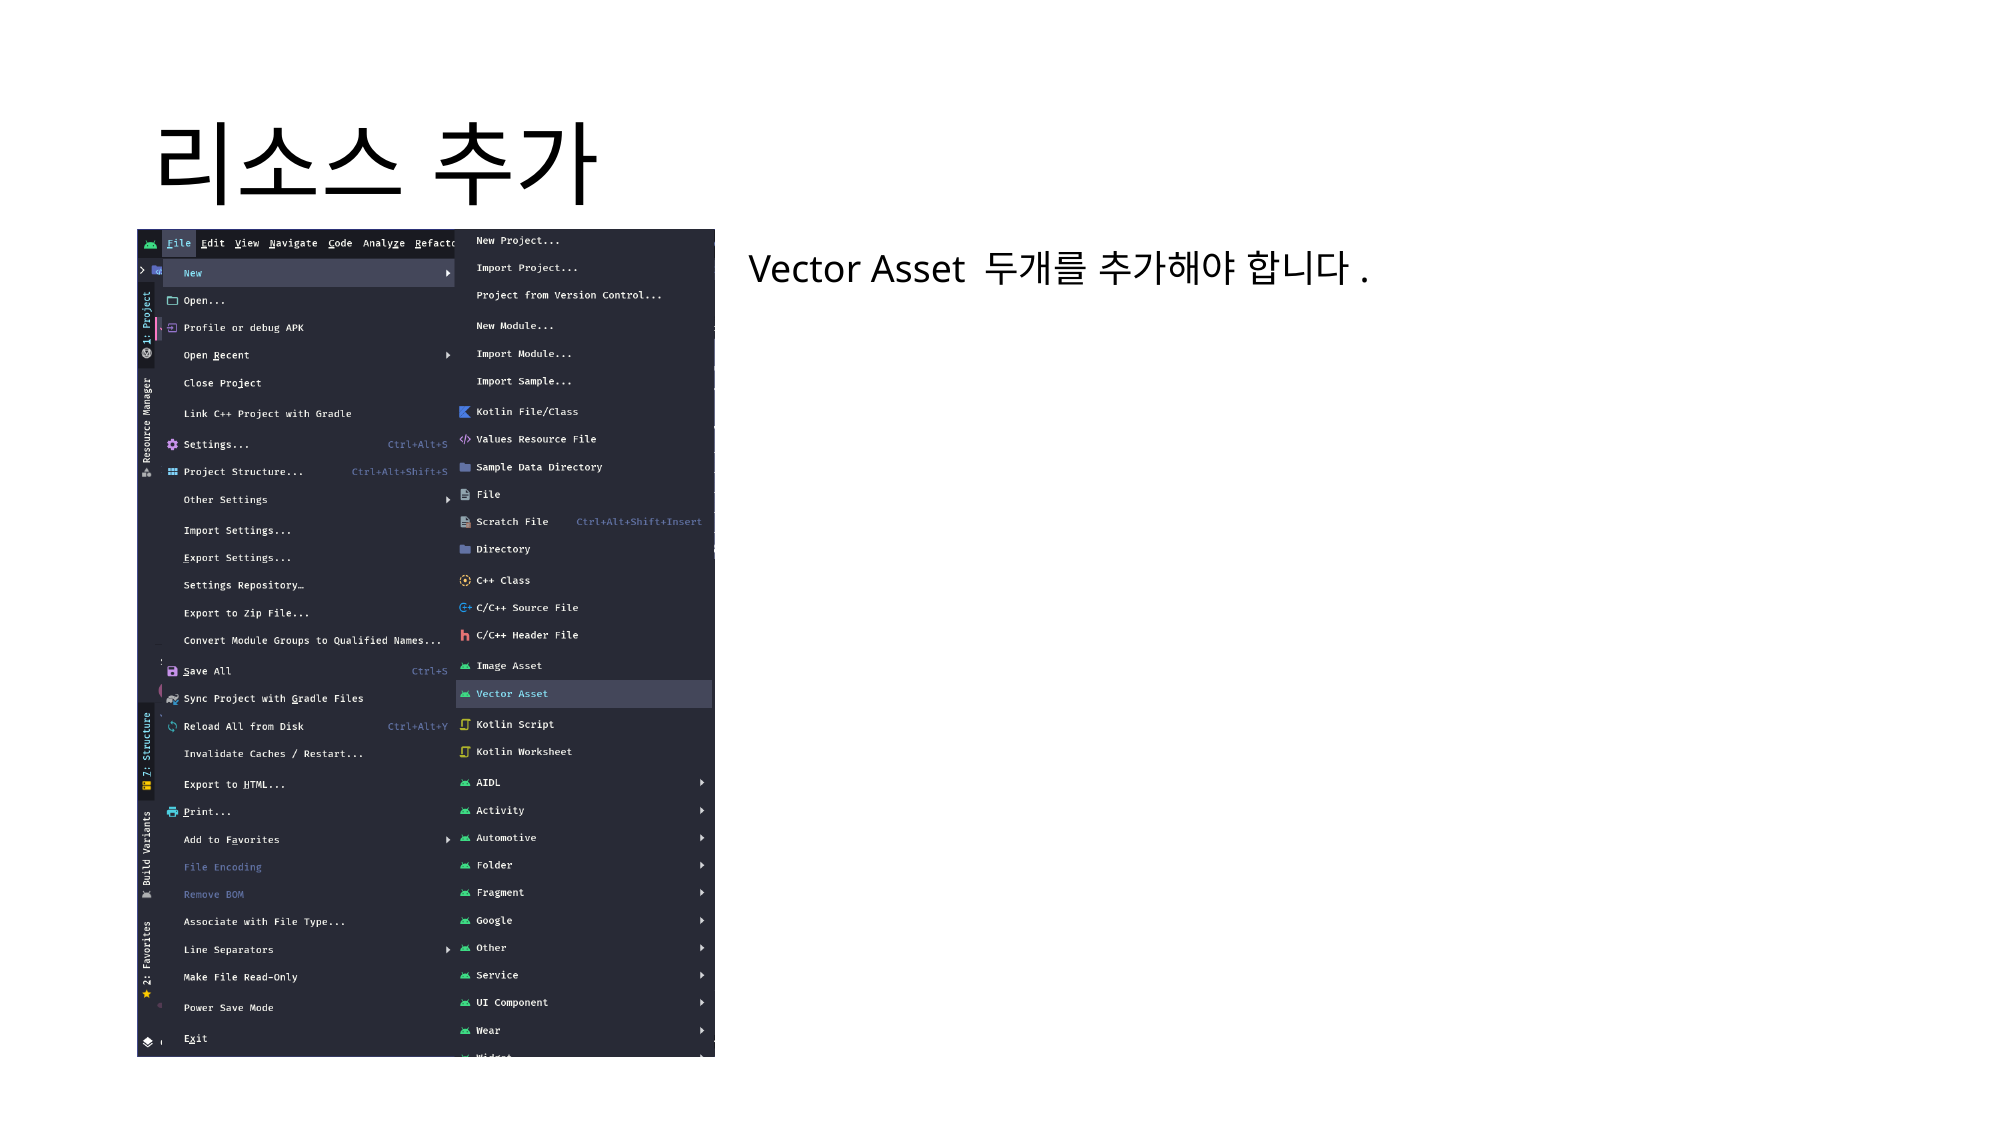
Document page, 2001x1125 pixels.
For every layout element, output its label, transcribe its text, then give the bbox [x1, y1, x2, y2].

title 리소스 추가 [137, 59, 1863, 278]
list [137, 229, 715, 1057]
text_box Vector Asset 두개를 추가해야 합니다. [733, 237, 1696, 297]
